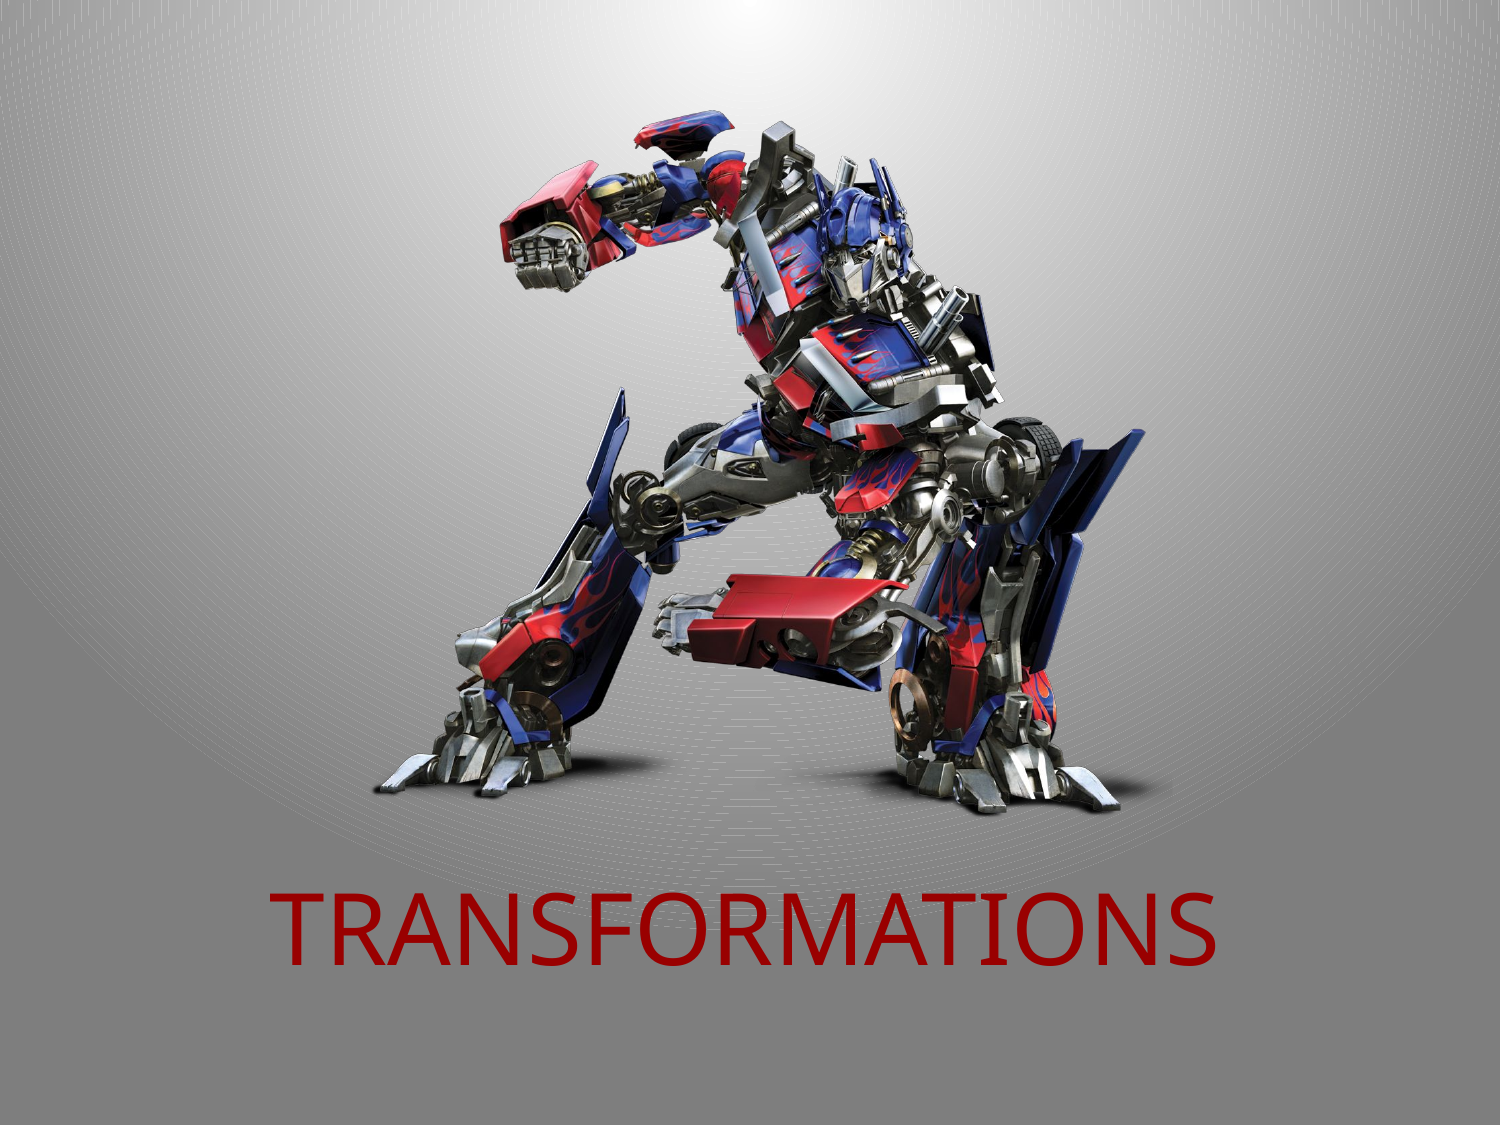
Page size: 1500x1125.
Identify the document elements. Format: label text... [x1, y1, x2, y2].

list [339, 93, 1175, 837]
title TRANSFORMATIONS [70, 832, 1421, 1020]
